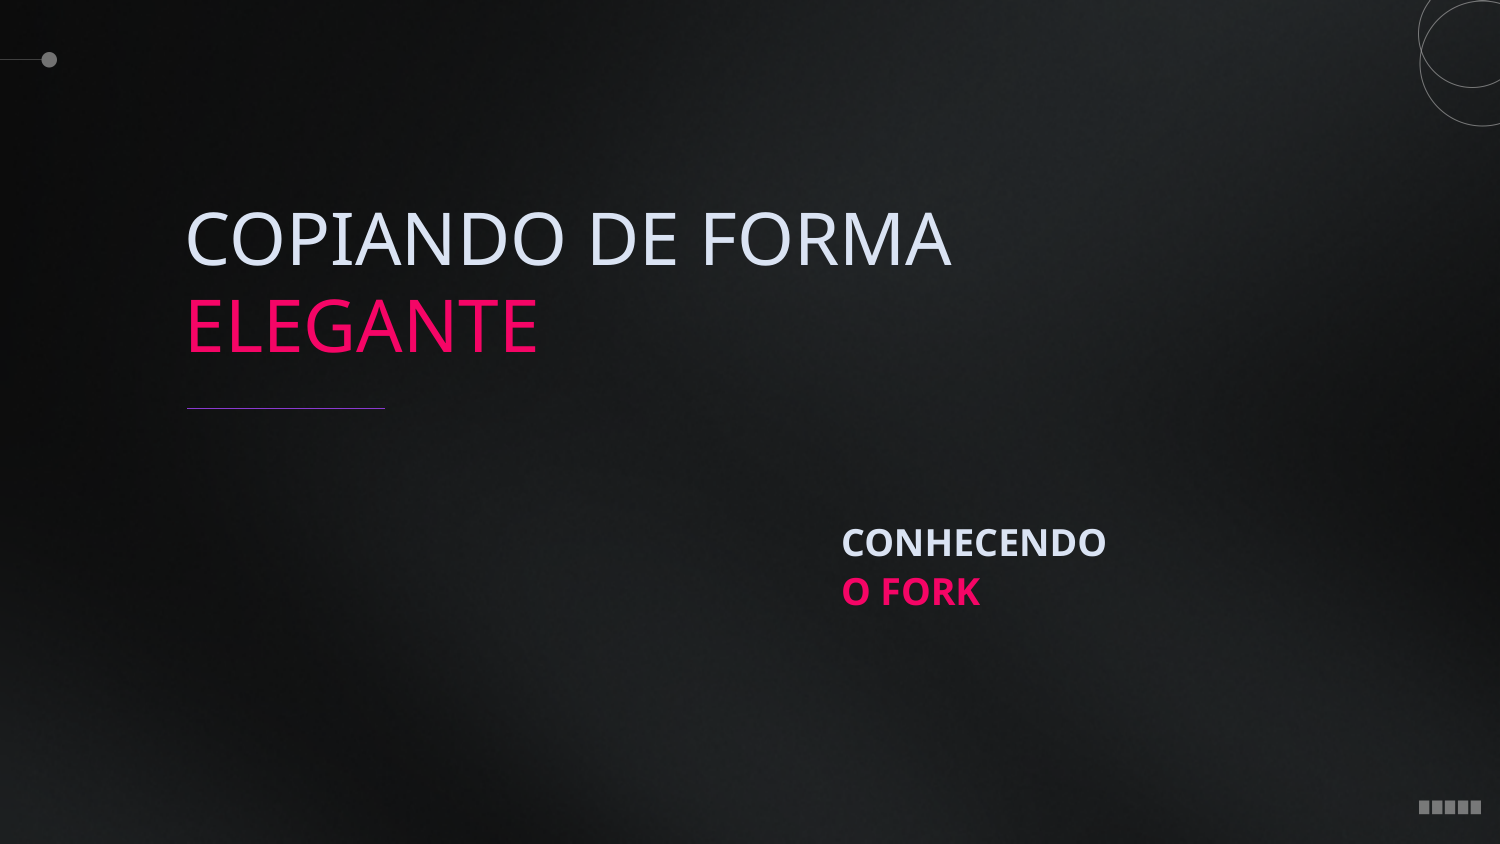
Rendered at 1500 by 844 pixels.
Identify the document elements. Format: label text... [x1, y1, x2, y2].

text_box CONHECENDO O FORK [826, 506, 1123, 621]
picture [0, 0, 1500, 844]
text_box COPIANDO DE FORMA ELEGANTE [169, 184, 1099, 375]
